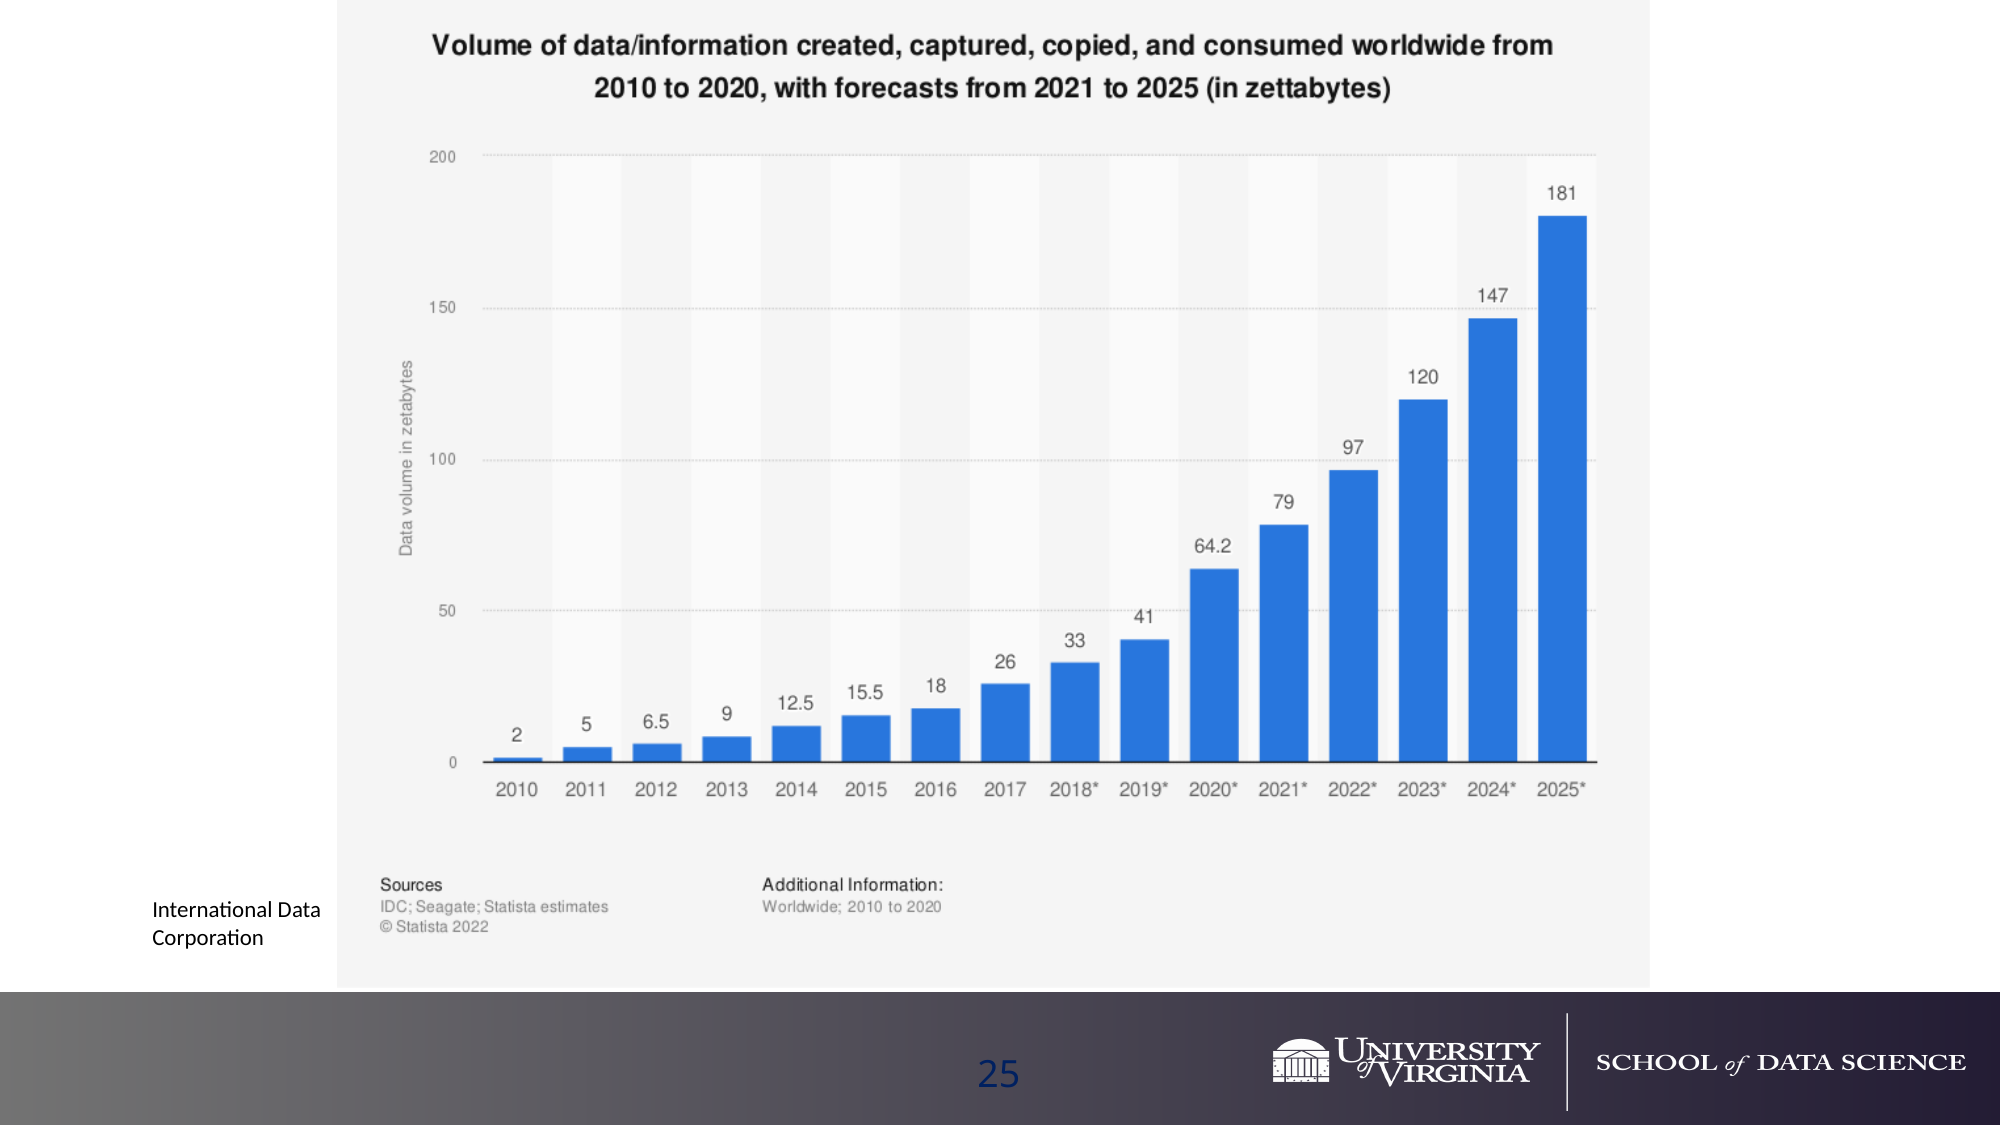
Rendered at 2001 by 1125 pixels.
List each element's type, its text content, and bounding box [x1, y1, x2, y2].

picture [336, 0, 1651, 988]
text_box International Data Corporation [137, 887, 330, 958]
picture [1273, 1013, 1966, 1111]
